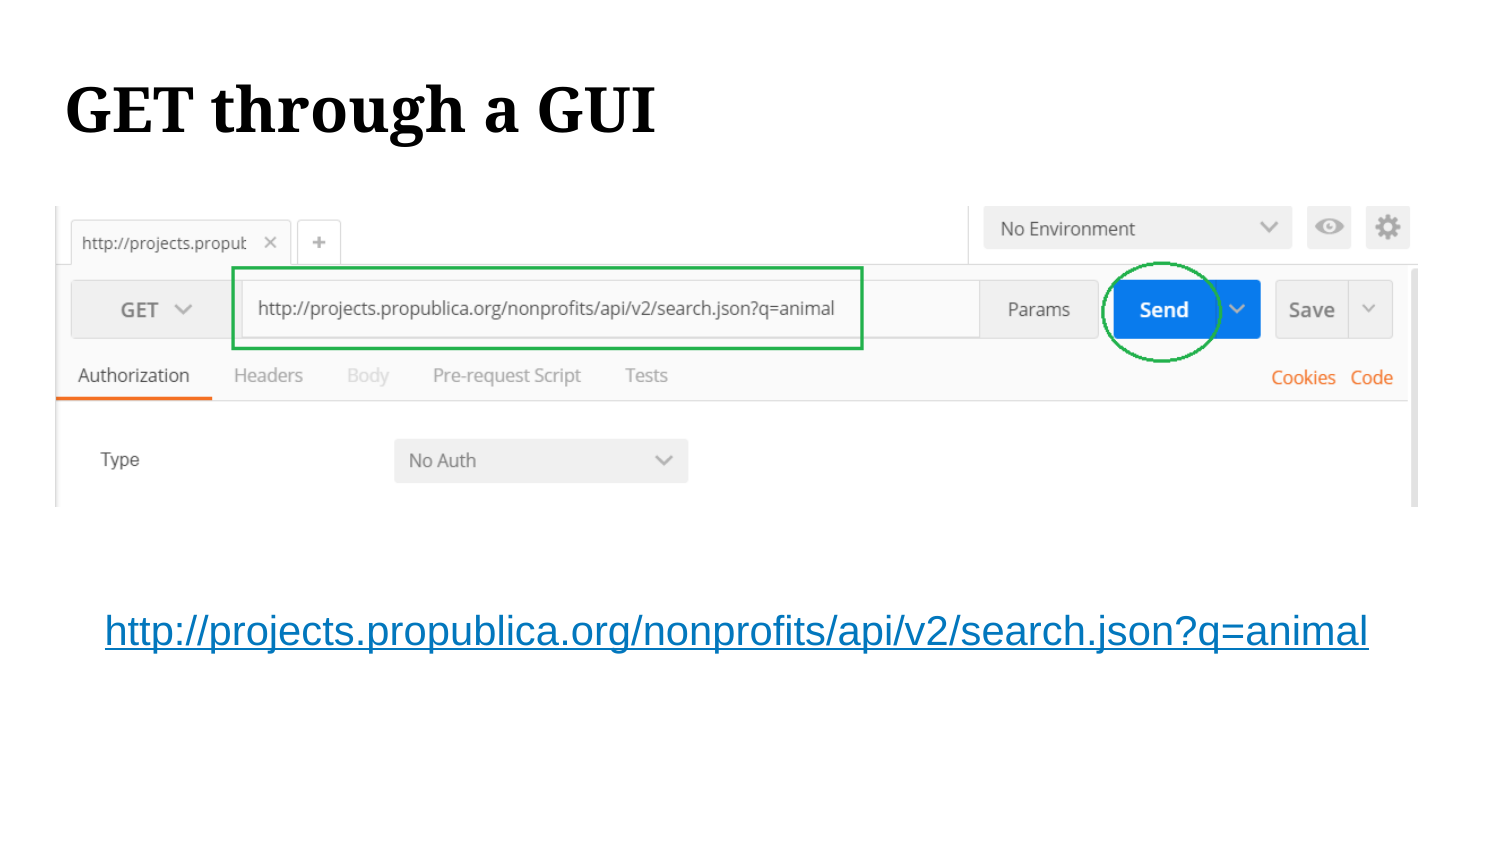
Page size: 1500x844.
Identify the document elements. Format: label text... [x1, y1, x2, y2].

title GET through a GUI [49, 55, 1448, 160]
text_box http://projects.propublica.org/nonprofits/api/v2/search.json?q=animal [48, 580, 1425, 686]
picture [55, 206, 1419, 507]
